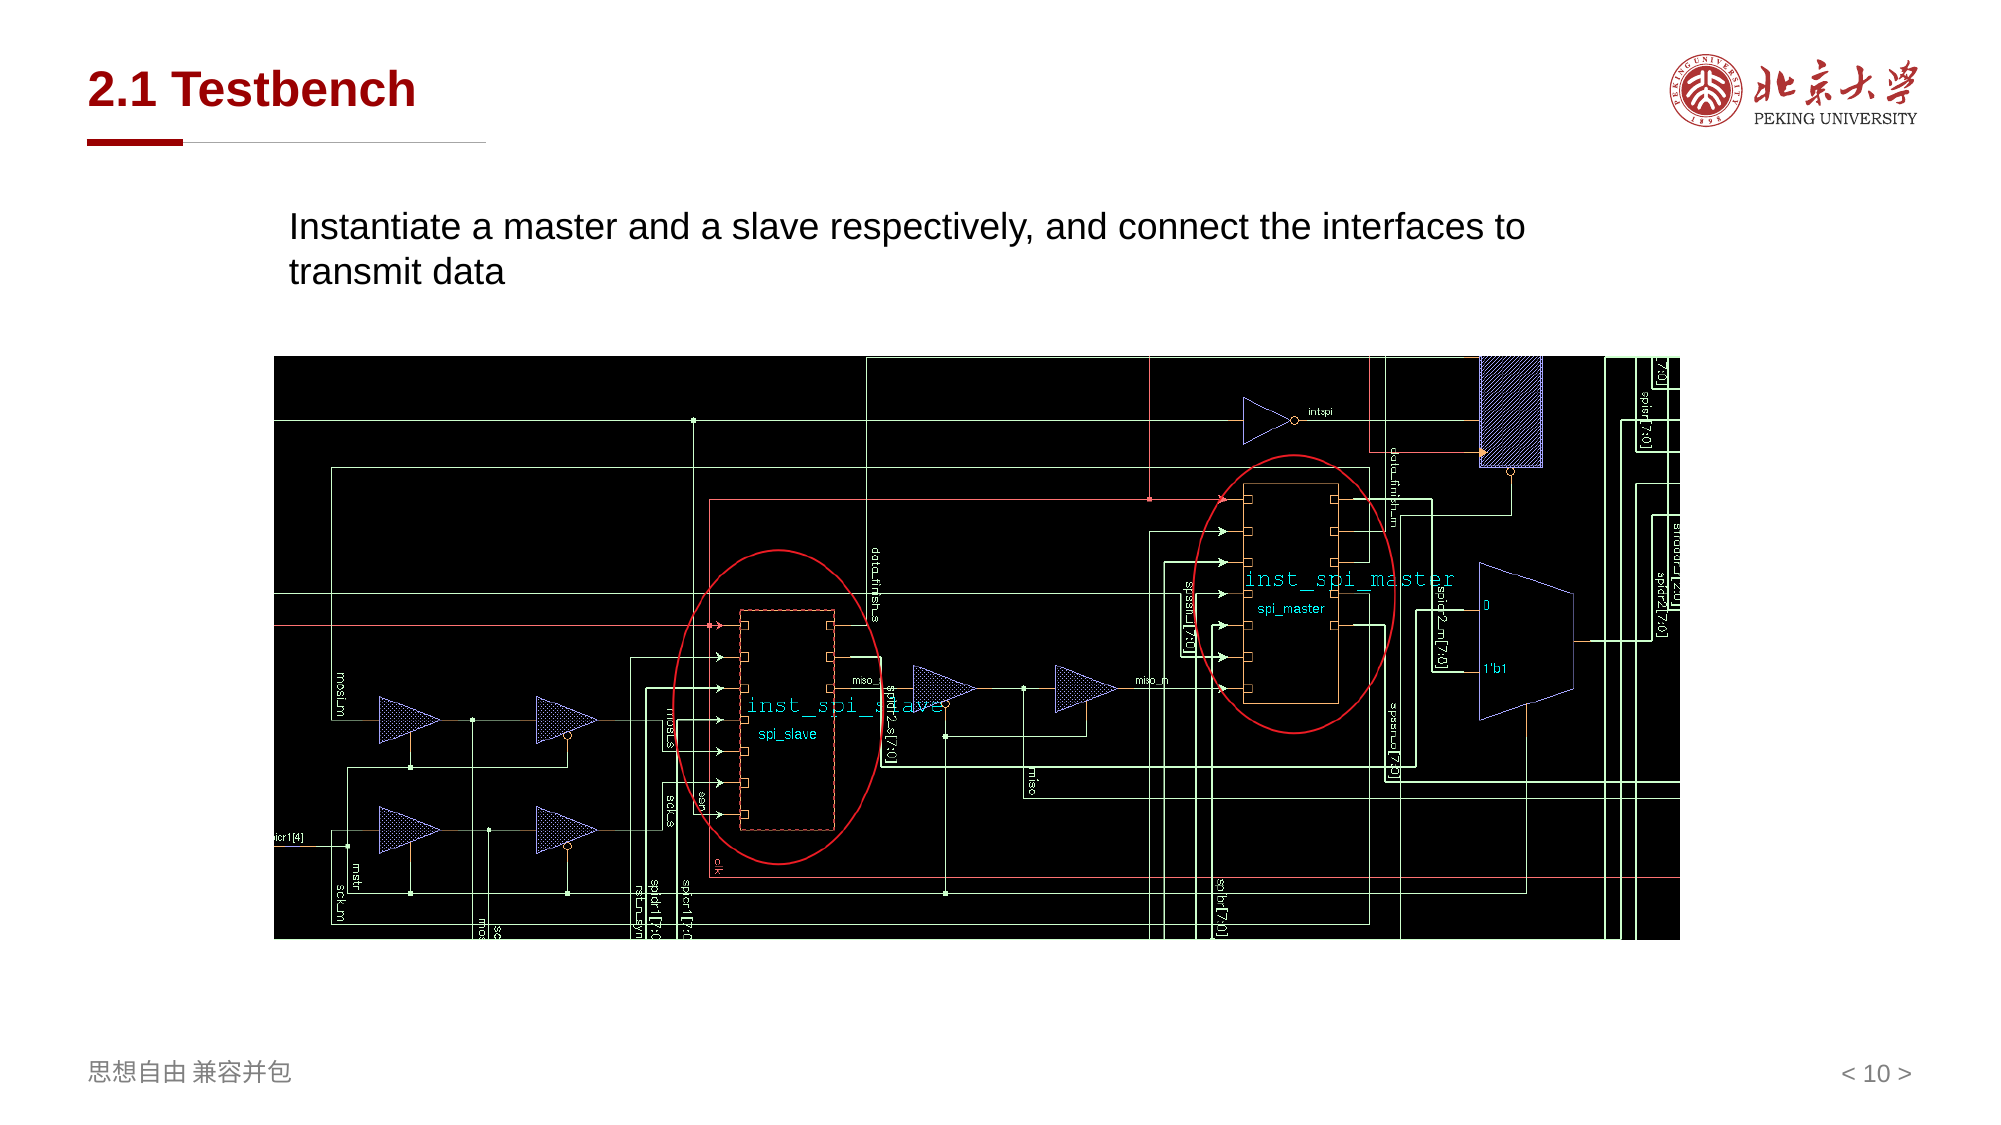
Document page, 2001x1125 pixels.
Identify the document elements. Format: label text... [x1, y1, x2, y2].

slide_number < 10 > [1477, 1048, 1928, 1097]
title 2.1 Testbench [72, 39, 1559, 142]
text_box Instantiate a master and a slave respectively, and connect the interfaces to transmit data [274, 194, 1680, 299]
picture [274, 356, 1680, 940]
